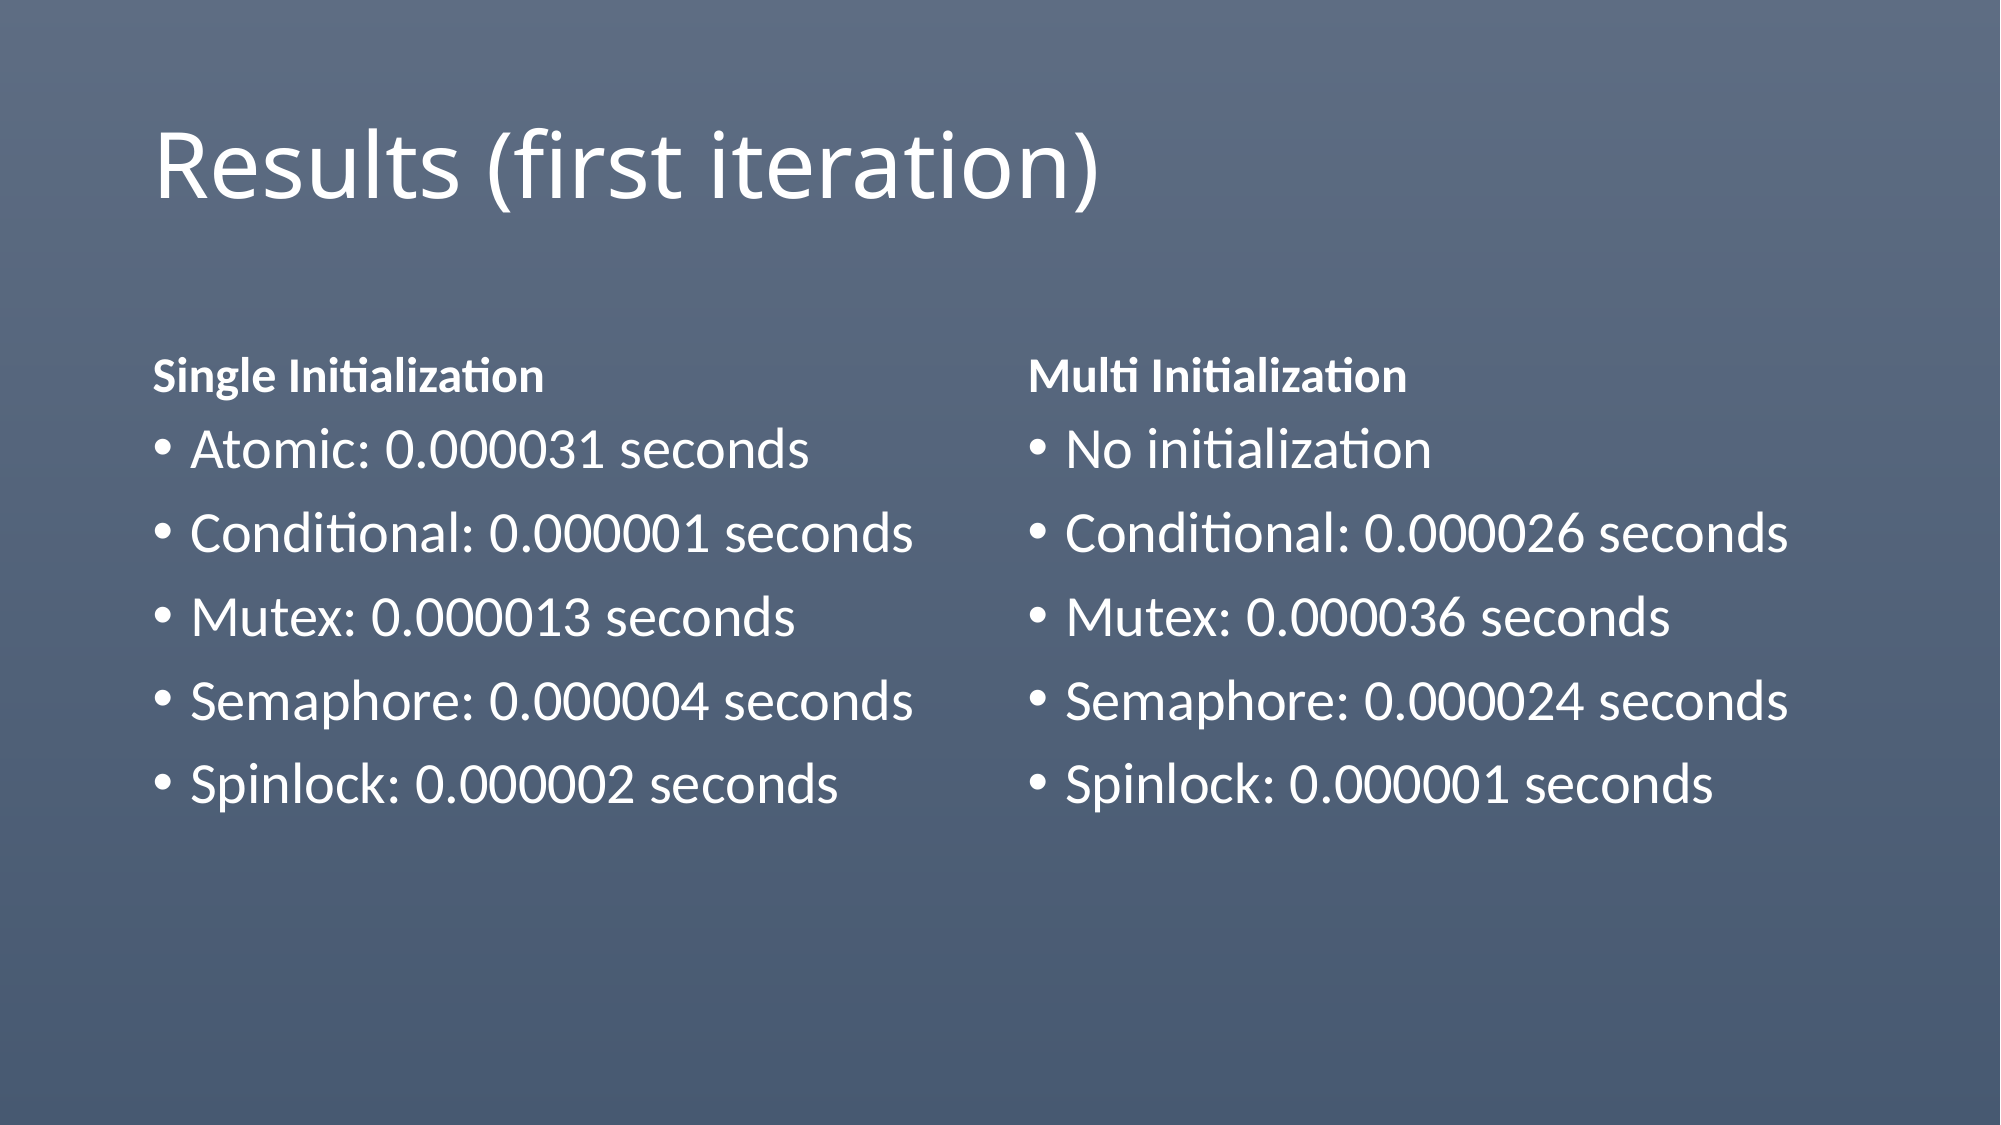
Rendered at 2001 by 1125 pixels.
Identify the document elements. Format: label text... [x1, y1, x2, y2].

list No initialization Conditional: 0.000026 seconds Mutex: 0.000036 seconds Semaphore: 0.000024 seconds Spinlock: 0.000001 seconds [1012, 410, 1863, 1016]
list Multi Initialization [1012, 275, 1863, 410]
title Results (first iteration) [137, 59, 1863, 278]
list Atomic: 0.000031 seconds Conditional: 0.000001 seconds Mutex: 0.000013 seconds Semaphore: 0.000004 seconds Spinlock: 0.000002 seconds [137, 410, 984, 1016]
list Single Initialization [137, 275, 984, 410]
